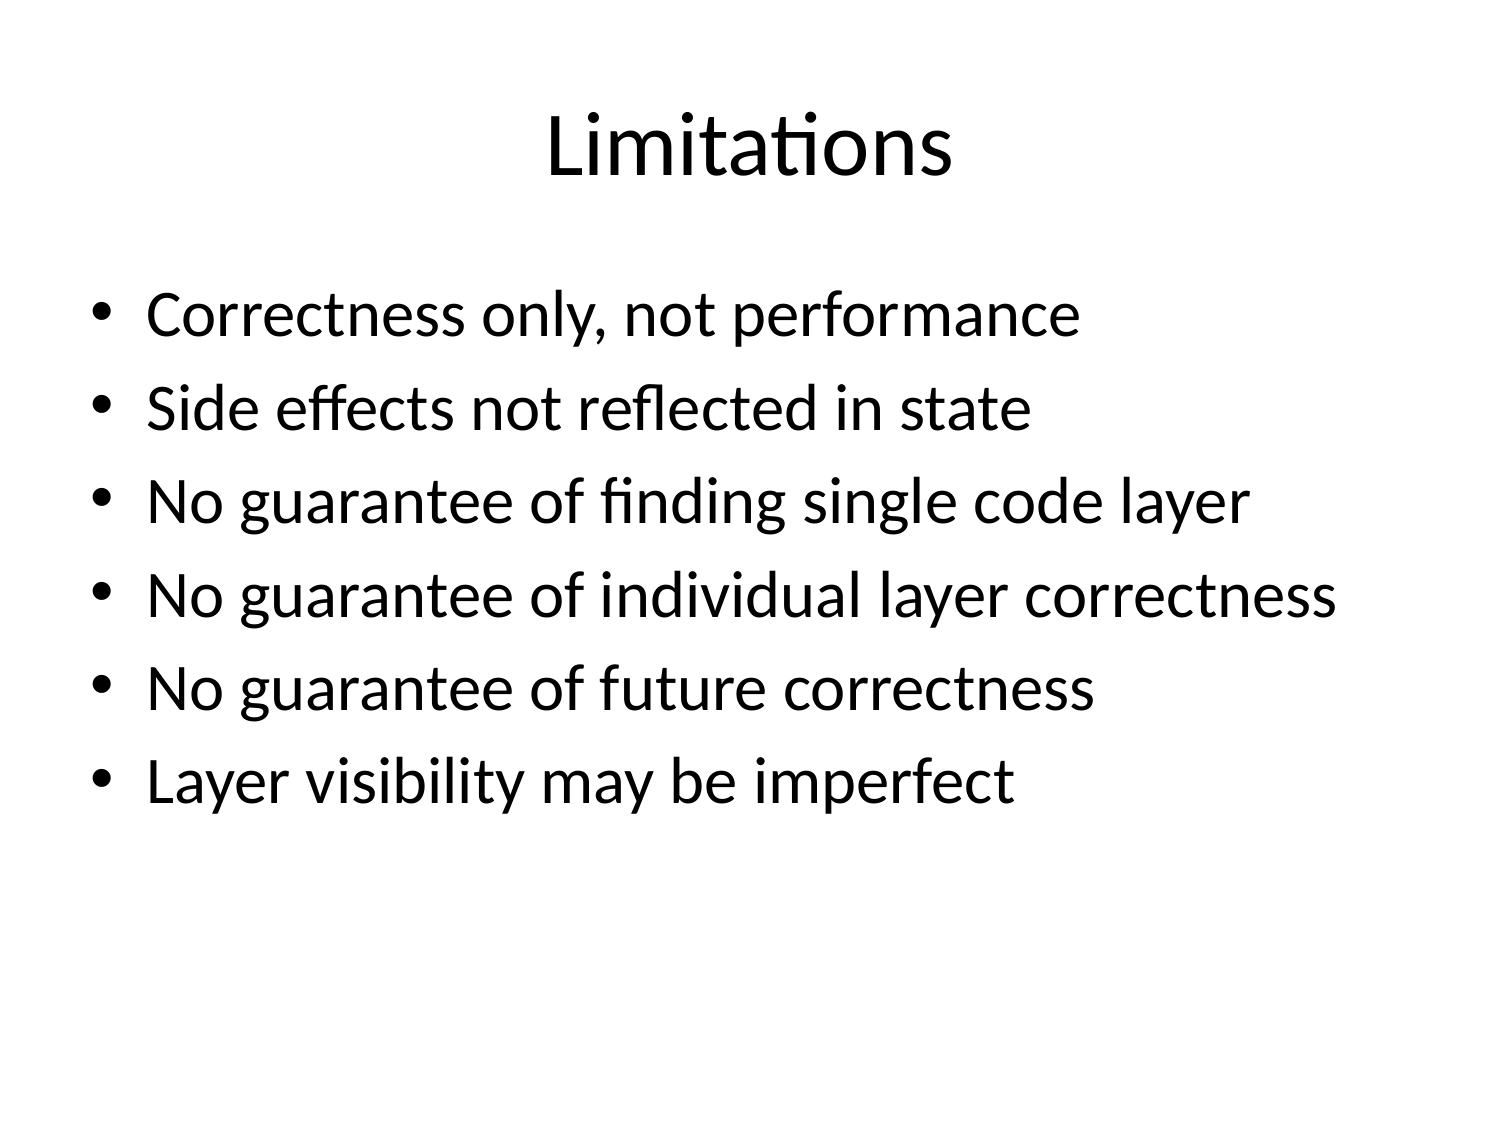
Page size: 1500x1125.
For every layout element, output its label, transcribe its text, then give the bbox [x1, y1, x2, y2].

title Limitations [75, 45, 1425, 233]
list Correctness only, not performance Side effects not reflected in state No guarantee of finding single code layer No guarantee of individual layer correctness No guarantee of future correctness Layer visibility may be imperfect [75, 262, 1425, 1005]
